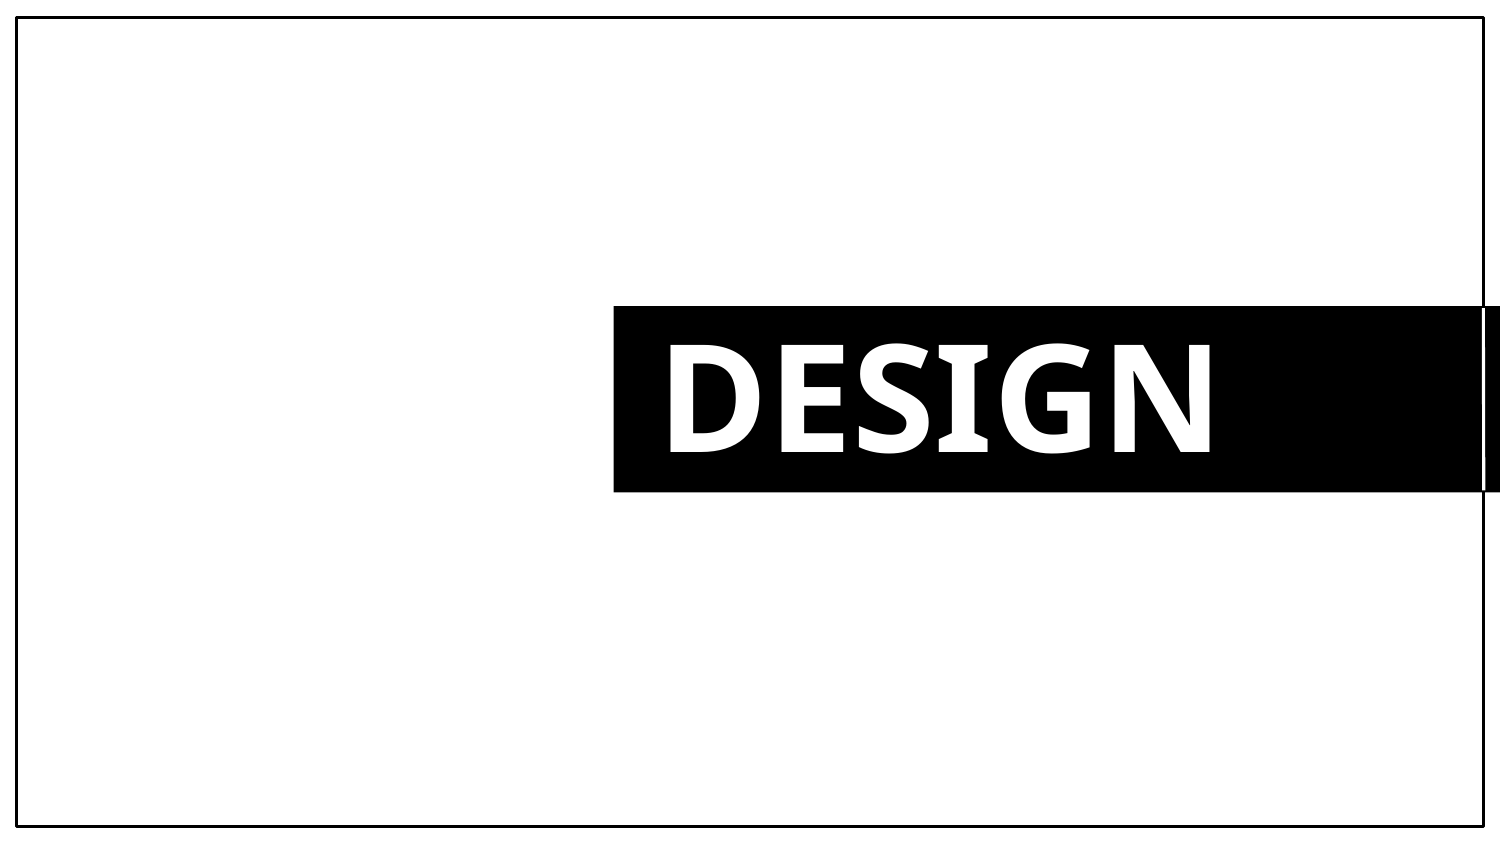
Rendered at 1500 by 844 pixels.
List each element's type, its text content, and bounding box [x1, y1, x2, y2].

title DESIGN PATTERNS [642, 287, 1490, 490]
